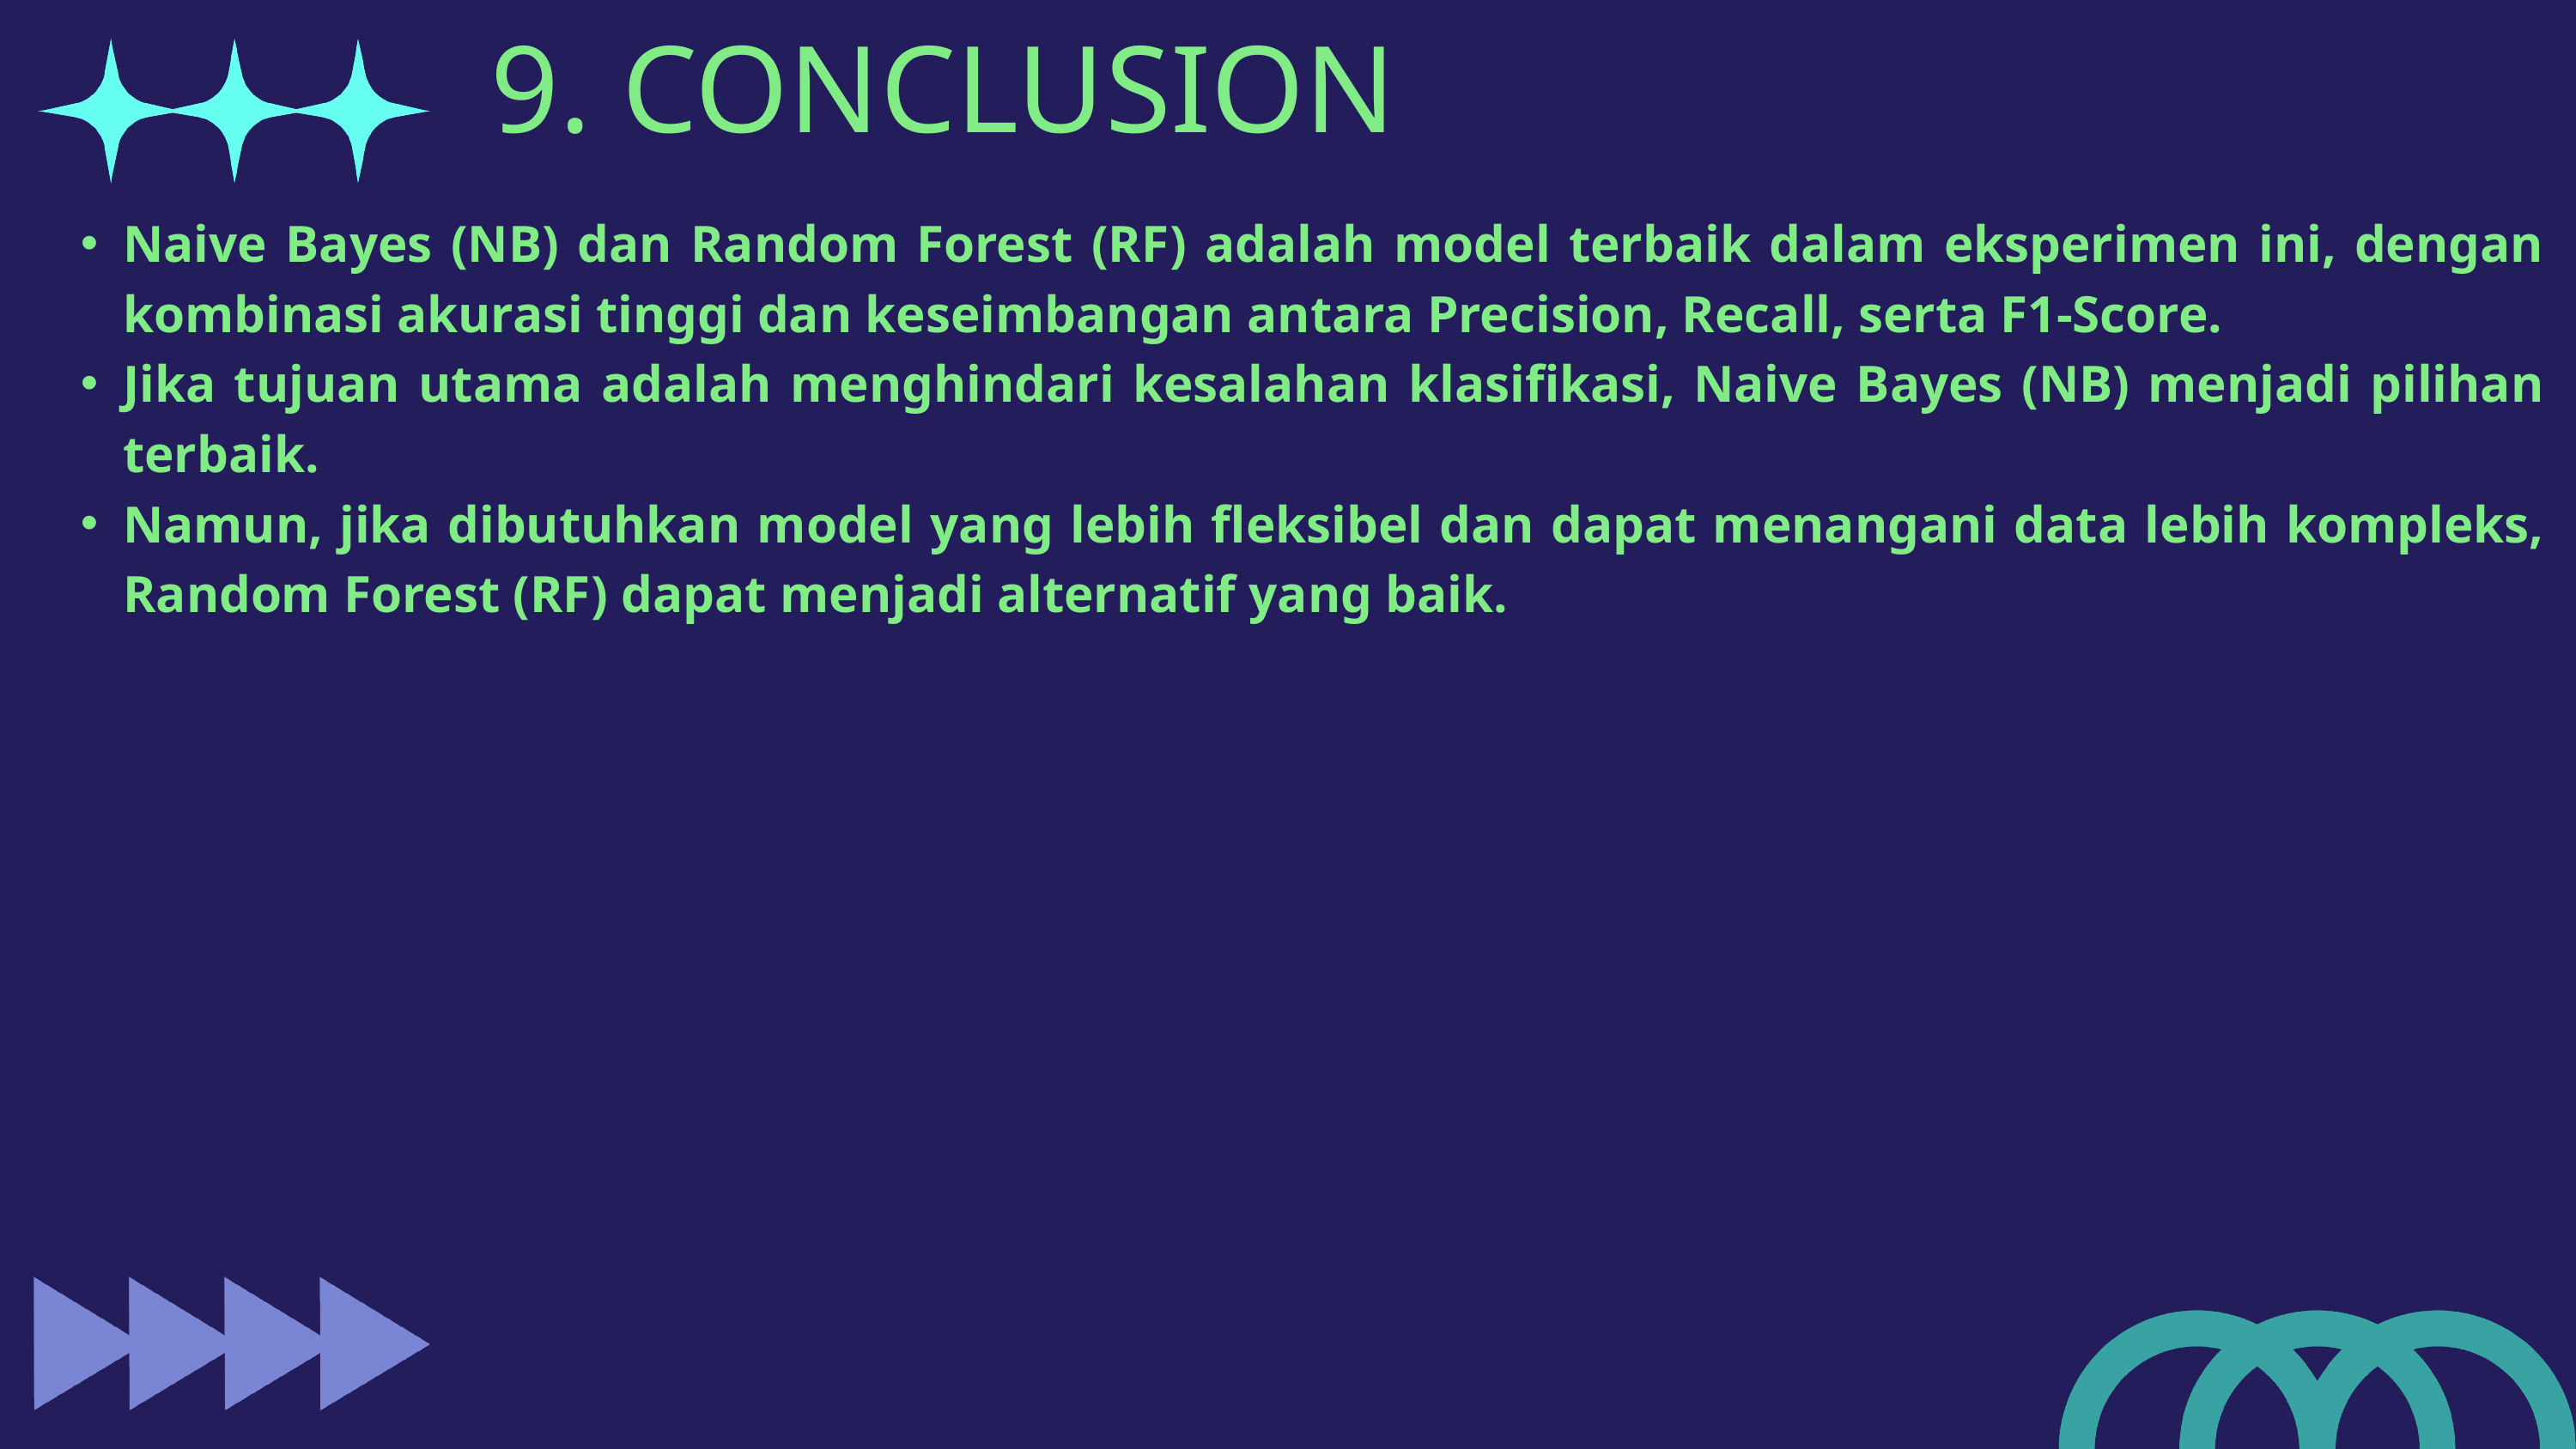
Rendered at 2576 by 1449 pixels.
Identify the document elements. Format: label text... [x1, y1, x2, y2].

text_box [33, 1276, 430, 1410]
text_box 9. CONCLUSION [490, 42, 2576, 157]
text_box [2058, 1303, 2576, 1449]
text_box [38, 38, 430, 184]
text_box Naive Bayes (NB) dan Random Forest (RF) adalah model terbaik dalam eksperimen ini, dengan kombinasi akurasi tinggi dan keseimbangan antara Precision, Recall, serta F1-Score. Jika tujuan utama adalah menghindari kesalahan klasifikasi, Naive Bayes (NB) menjadi pilihan terbaik. Namun, jika dibutuhkan model yang lebih fleksibel dan dapat menangani data lebih kompleks, Random Forest (RF) dapat menjadi alternatif yang baik. [38, 202, 2544, 694]
